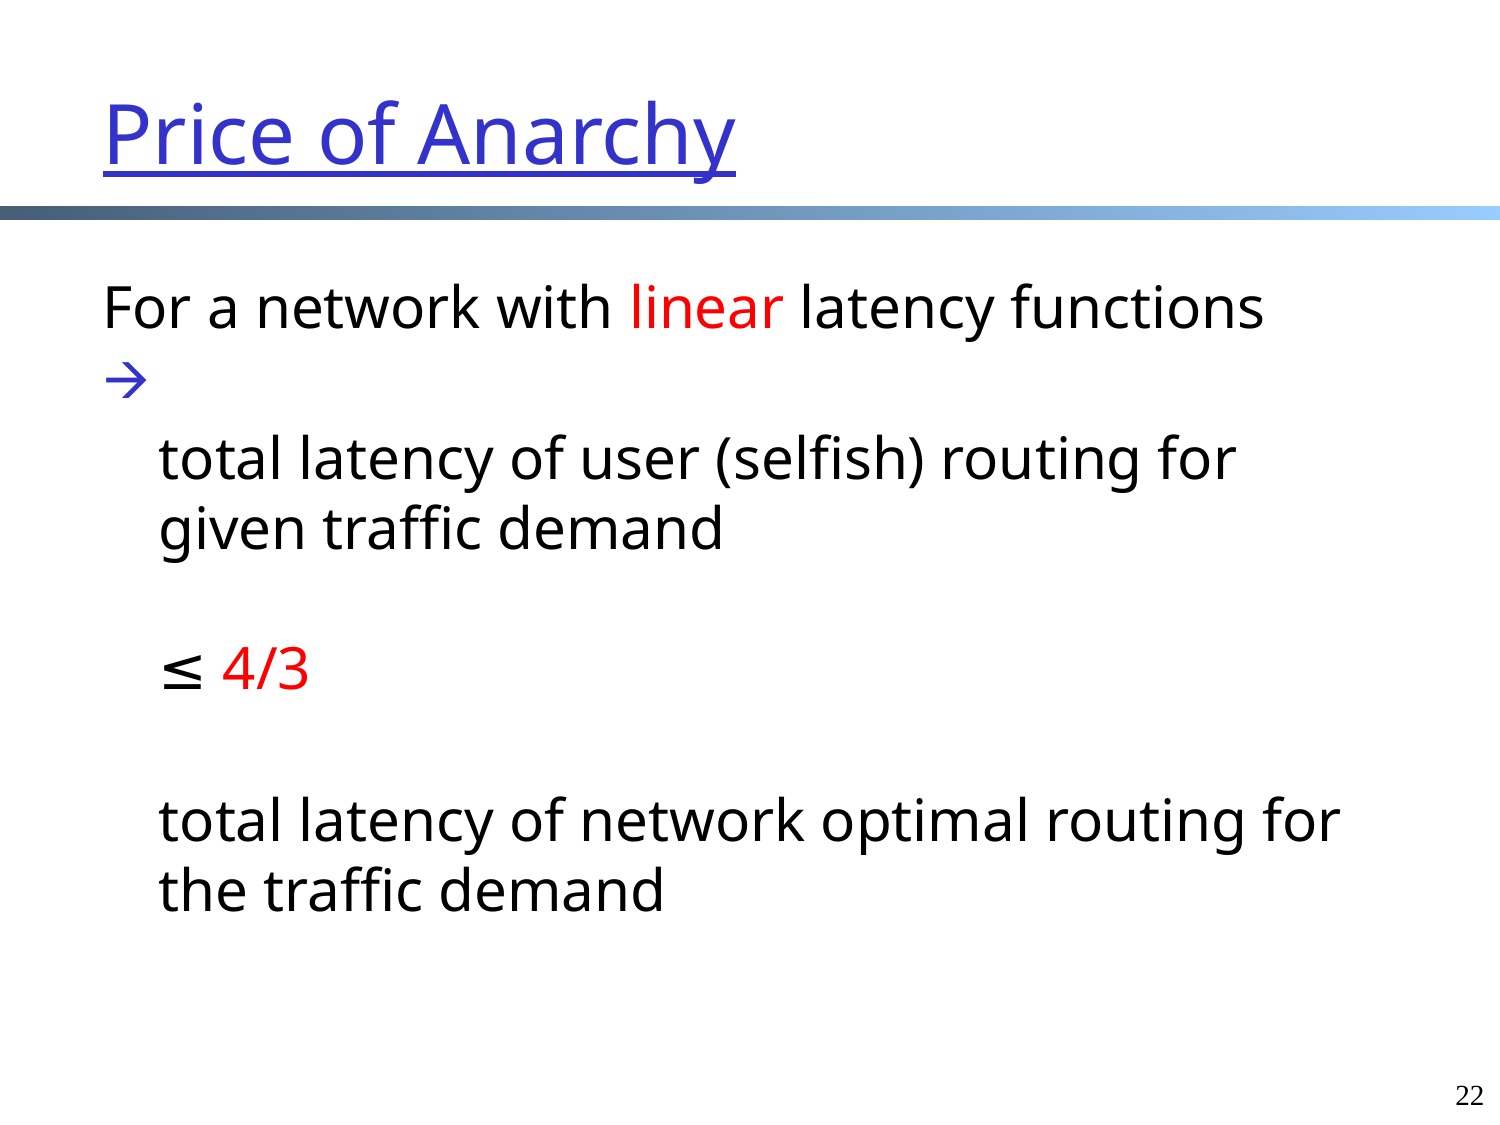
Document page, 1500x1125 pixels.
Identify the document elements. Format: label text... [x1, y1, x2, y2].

text_box For a network with linear latency functions total latency of user (selfish) routing for given traffic demand ≤ 4/3 total latency of network optimal routing for the traffic demand [87, 262, 1363, 1025]
text_box Price of Anarchy [87, 37, 1363, 225]
text_box 1 [1424, 207, 1428, 219]
slide_number 22 [1424, 1068, 1500, 1125]
